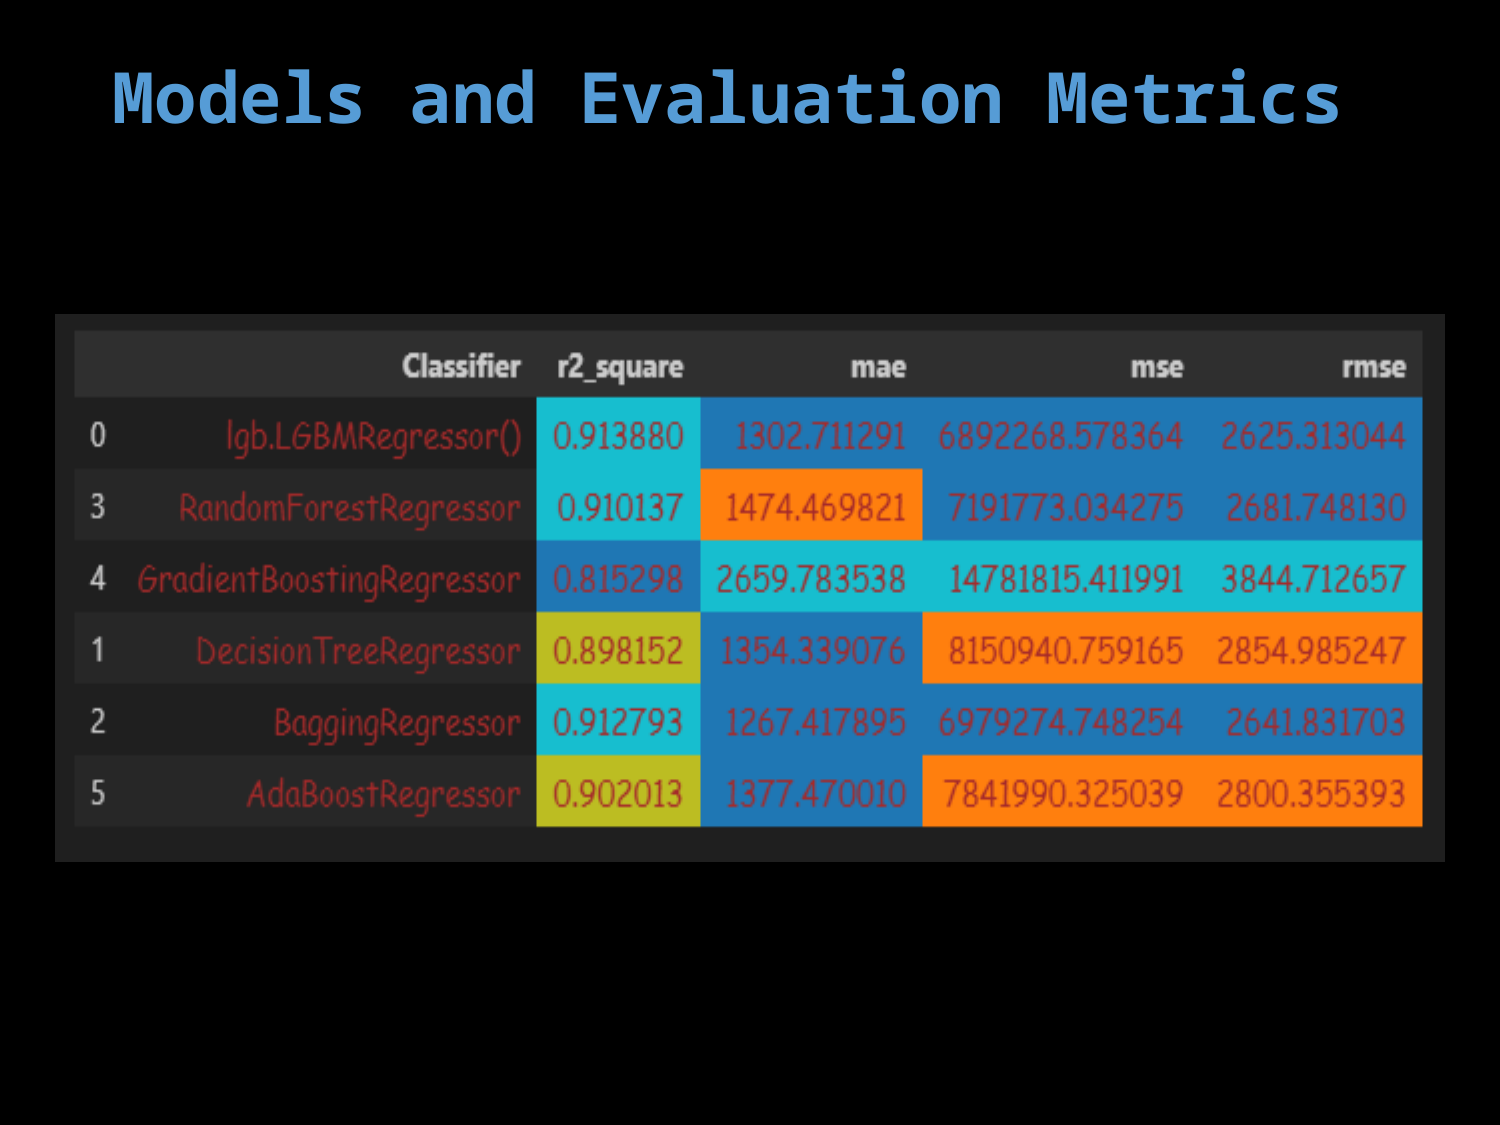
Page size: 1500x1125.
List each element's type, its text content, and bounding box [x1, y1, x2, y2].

picture [55, 314, 1445, 862]
text_box Models and Evaluation Metrics [74, 45, 1425, 233]
